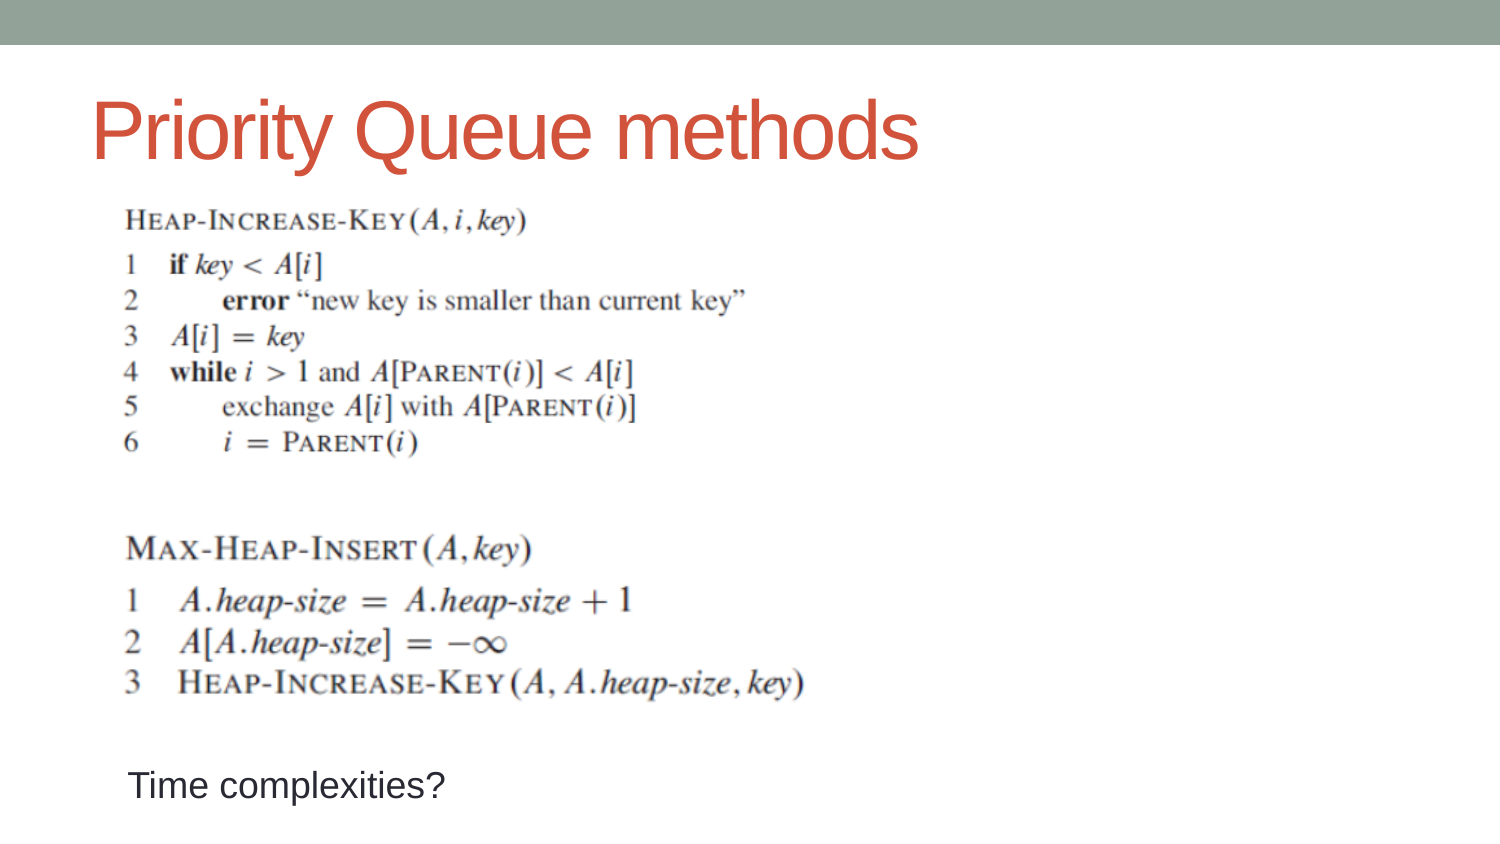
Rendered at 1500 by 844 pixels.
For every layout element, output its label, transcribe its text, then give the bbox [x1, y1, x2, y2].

text_box Time complexities? [112, 754, 925, 814]
picture [89, 496, 1003, 735]
title Priority Queue methods [75, 65, 1425, 188]
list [62, 184, 845, 485]
